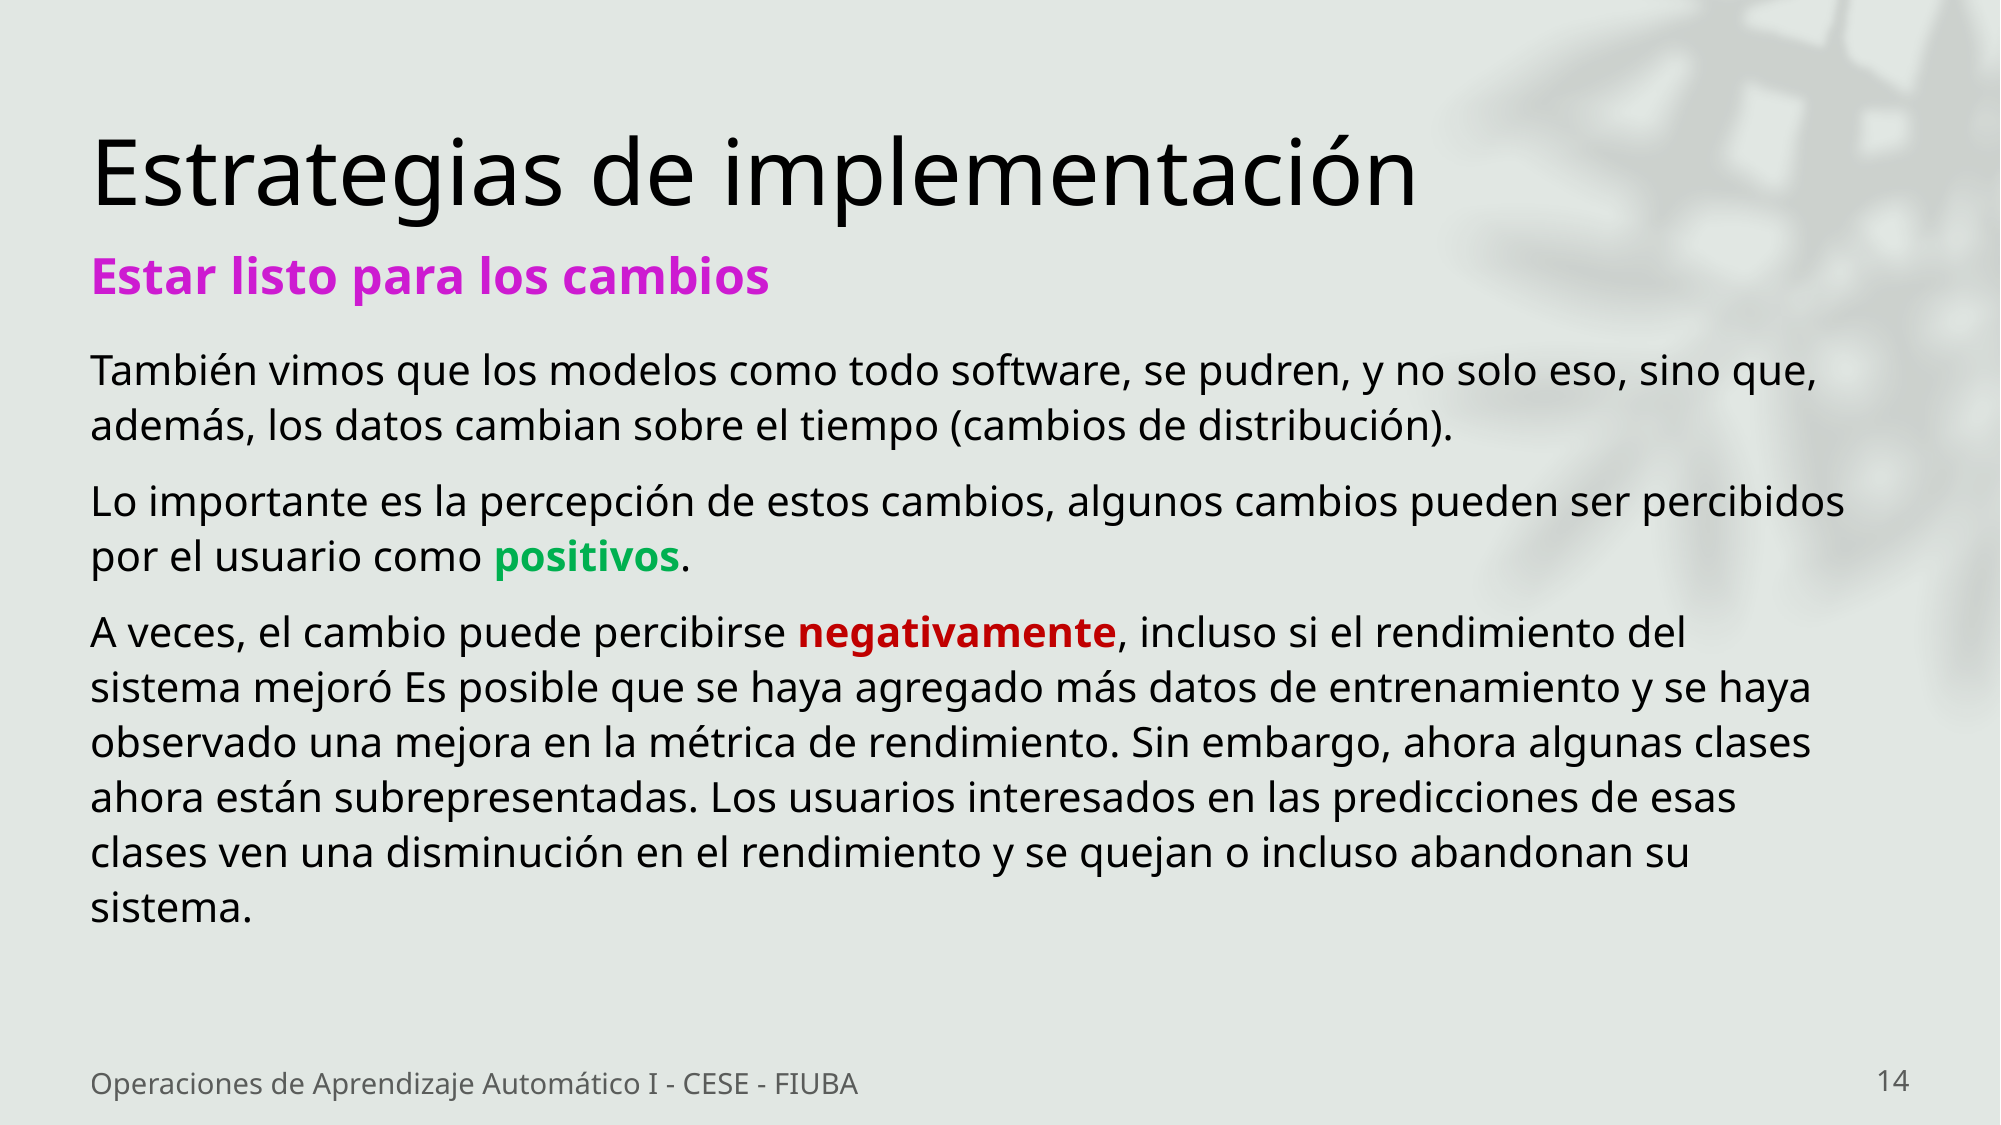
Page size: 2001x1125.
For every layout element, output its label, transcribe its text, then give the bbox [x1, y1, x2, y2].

title Estrategias de implementación [75, 60, 1863, 278]
slide_number 14 [1474, 1052, 1925, 1113]
list También vimos que los modelos como todo software, se pudren, y no solo eso, sino que, además, los datos cambian sobre el tiempo (cambios de distribución). Lo importante es la percepción de estos cambios, algunos cambios pueden ser percibidos por el usuario como positivos. A veces, el cambio puede percibirse negativamente, incluso si el rendimiento del sistema mejoró Es posible que se haya agregado más datos de entrenamiento y se haya observado una mejora en la métrica de rendimiento. Sin embargo, ahora algunas clases ahora están subrepresentadas. Los usuarios interesados en las predicciones de esas clases ven una disminución en el rendimiento y se quejan o incluso abandonan su sistema. [75, 331, 1863, 1009]
footer Operaciones de Aprendizaje Automático I - CESE - FIUBA [75, 1052, 1186, 1113]
text_box Estar listo para los cambios [75, 237, 1222, 313]
